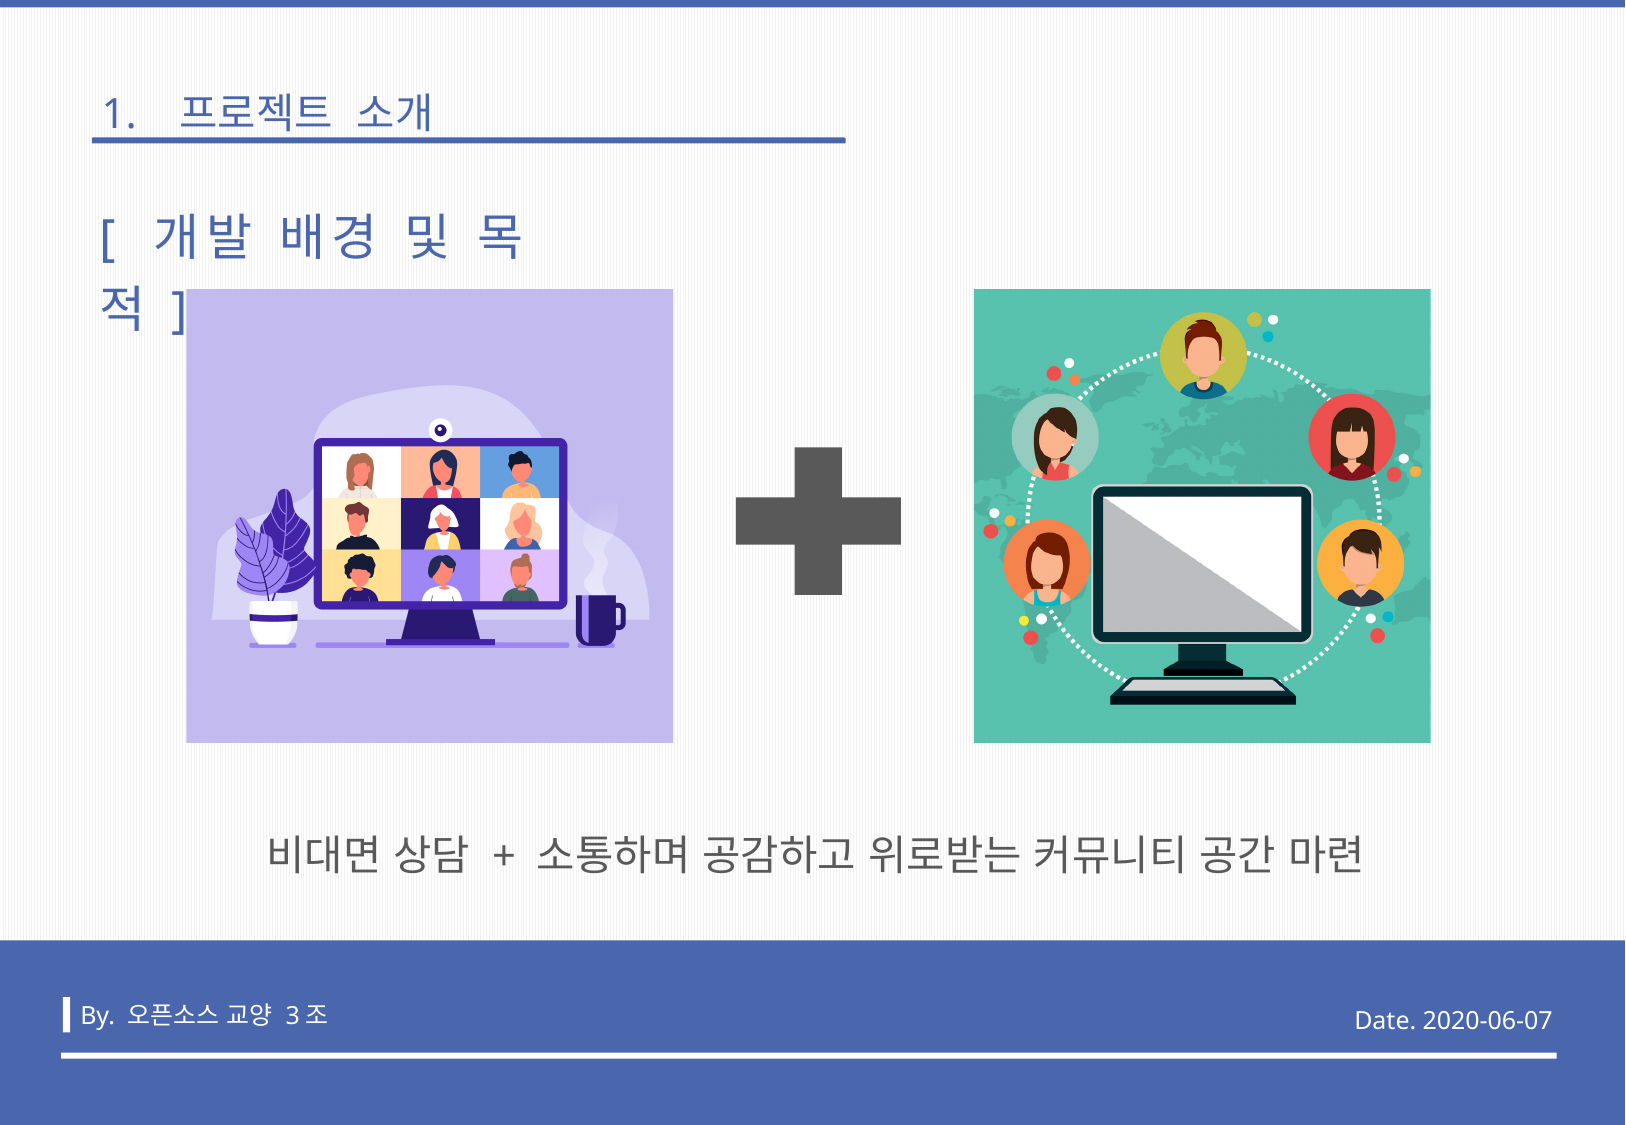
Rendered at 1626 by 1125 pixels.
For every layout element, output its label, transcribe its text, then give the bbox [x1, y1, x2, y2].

picture [973, 289, 1431, 744]
text_box [0, 938, 1625, 1125]
picture [186, 289, 674, 744]
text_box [60, 979, 1571, 1059]
text_box 1. 프로젝트 소개 [84, 28, 854, 146]
text_box [0, 0, 1625, 10]
text_box 비대면 상담 + 소통하며 공감하고 위로받는 커뮤니티 공간 마련 [211, 818, 1420, 924]
text_box [734, 445, 903, 597]
text_box [ 개발 배경 및 목적 ] [84, 186, 539, 273]
